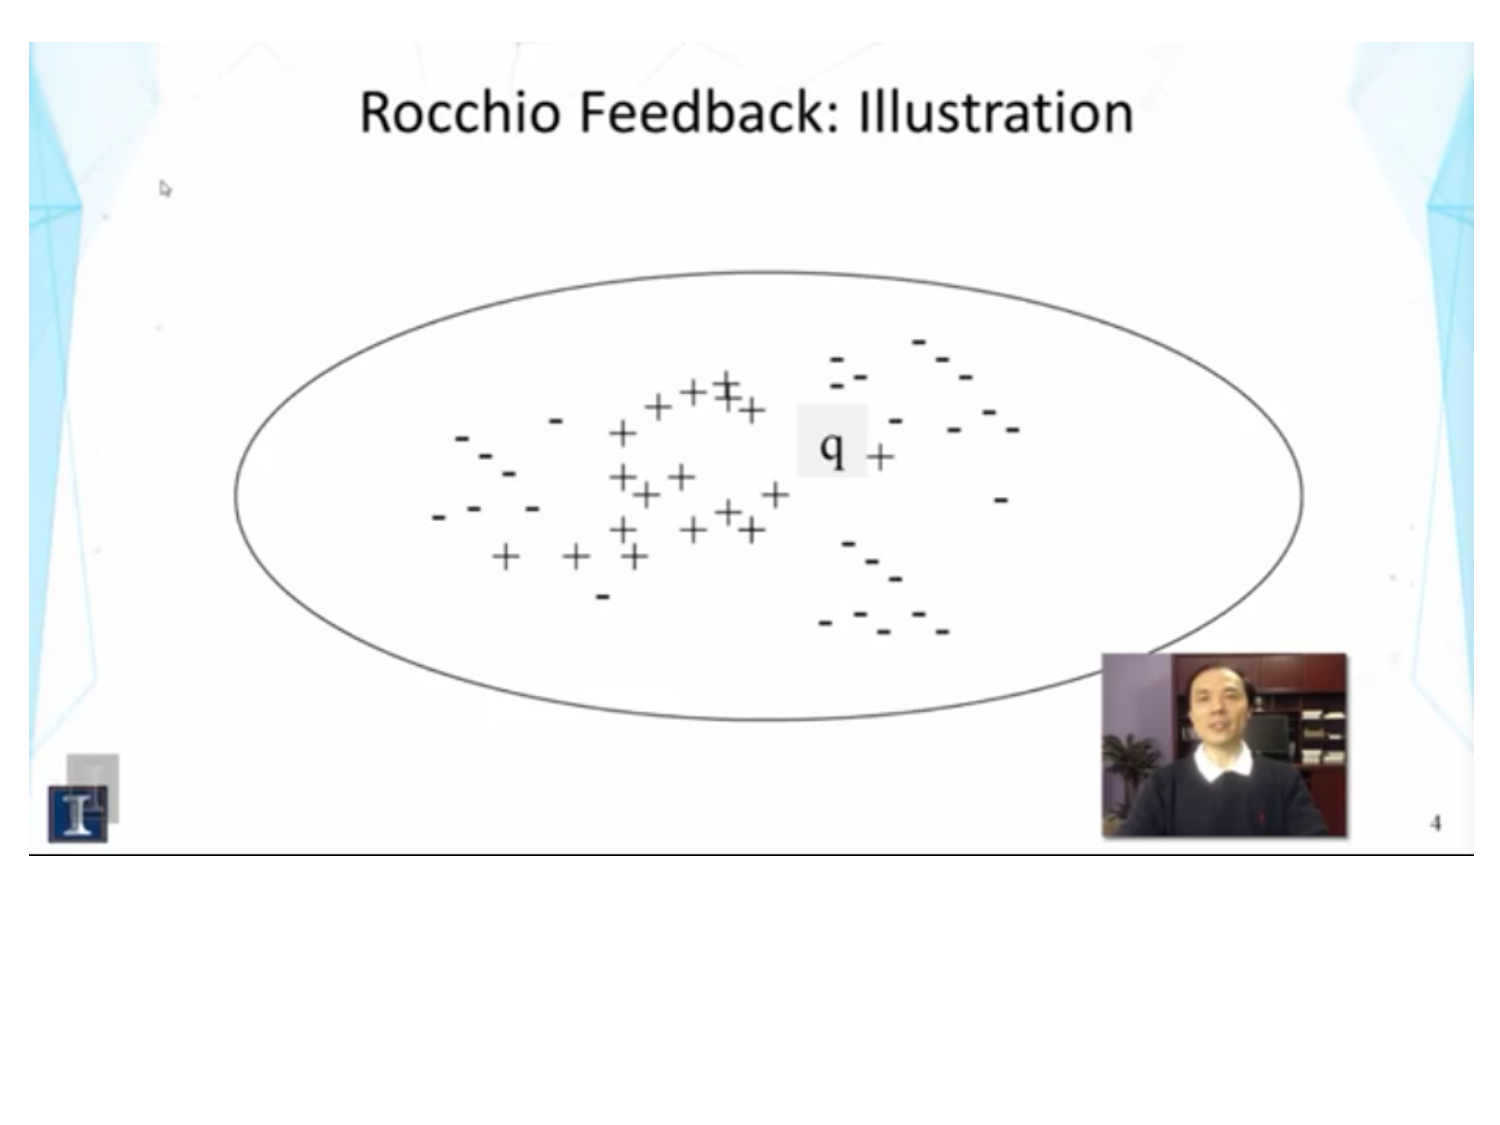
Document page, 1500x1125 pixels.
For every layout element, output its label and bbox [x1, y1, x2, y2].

picture [29, 42, 1474, 856]
